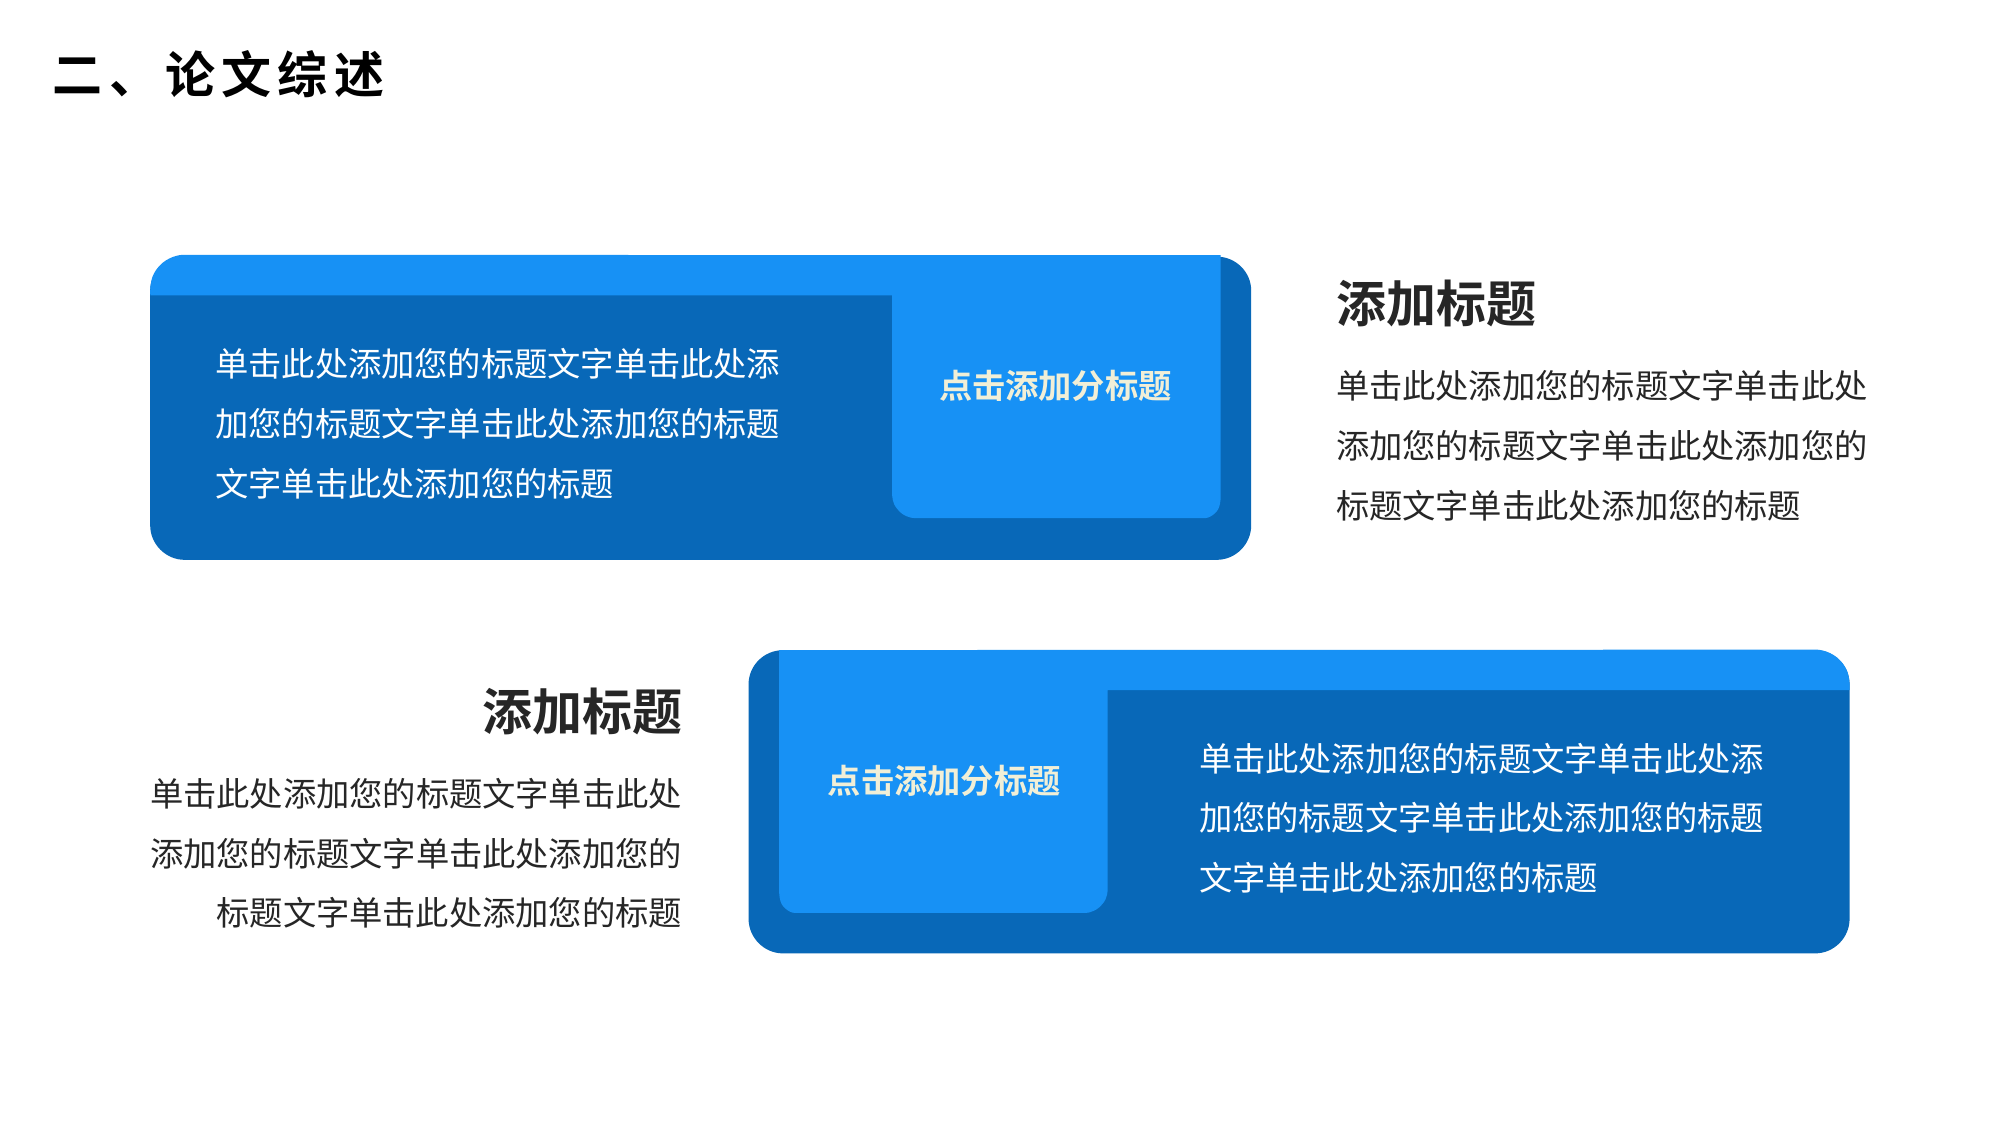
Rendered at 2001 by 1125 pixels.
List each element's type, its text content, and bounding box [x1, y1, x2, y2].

text_box 单击此处添加您的标题文字单击此处添加您的标题文字单击此处添加您的标题文字单击此处添加您的标题 [1184, 710, 1783, 905]
text_box 二、论文综述 [38, 35, 631, 111]
text_box [748, 650, 1850, 954]
text_box 点击添加分标题 [771, 752, 1117, 808]
text_box 单击此处添加您的标题文字单击此处添加您的标题文字单击此处添加您的标题文字单击此处添加您的标题 [130, 745, 697, 940]
text_box 单击此处添加您的标题文字单击此处添加您的标题文字单击此处添加您的标题文字单击此处添加您的标题 [1321, 337, 1888, 533]
text_box [892, 413, 1221, 519]
text_box 点击添加分标题 [882, 357, 1229, 413]
text_box 添加标题 [328, 673, 697, 748]
text_box 单击此处添加您的标题文字单击此处添加您的标题文字单击此处添加您的标题文字单击此处添加您的标题 [200, 315, 799, 511]
text_box [779, 649, 1850, 752]
text_box [150, 254, 1221, 357]
text_box [779, 808, 1108, 913]
text_box [150, 256, 1252, 560]
text_box 添加标题 [1321, 265, 1690, 341]
